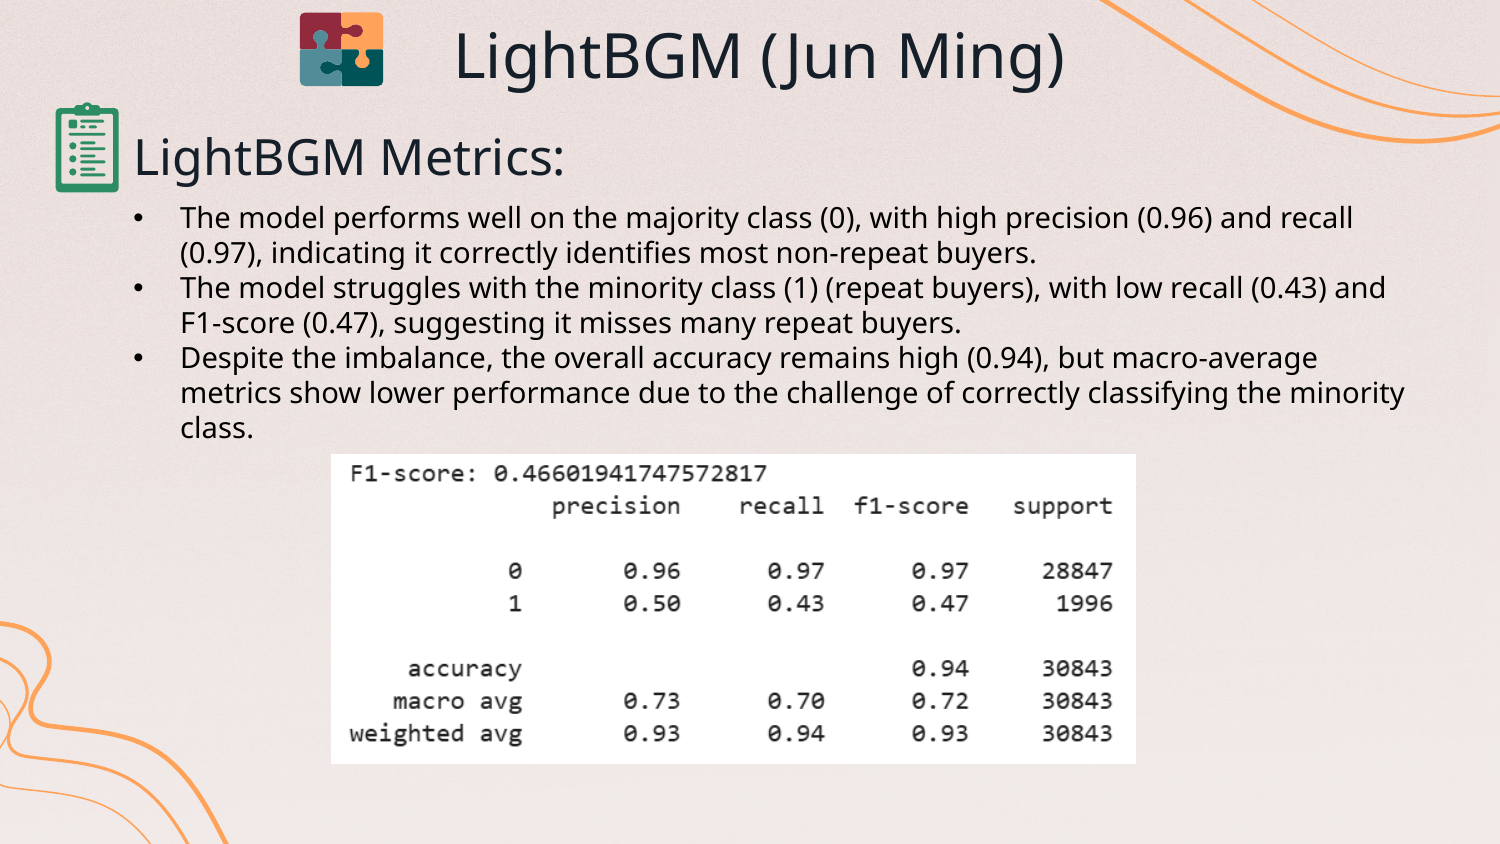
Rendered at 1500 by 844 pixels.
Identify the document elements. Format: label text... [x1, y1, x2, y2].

title LightBGM (Jun Ming) [128, 1, 1391, 95]
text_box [55, 102, 119, 193]
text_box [299, 12, 384, 87]
picture [331, 454, 1136, 764]
text_box LightBGM Metrics: [124, 110, 1382, 192]
text_box The model performs well on the majority class (0), with high precision (0.96) and recall (0.97), indicating it correctly identifies most non-repeat buyers. The model struggles with the minority class (1) (repeat buyers), with low recall (0.43) and F1-score (0.47), suggesting it misses many repeat buyers. Despite the imbalance, the overall accuracy remains high (0.94), but macro-average metrics show lower performance due to the challenge of correctly classifying the minority class. [118, 192, 1423, 452]
